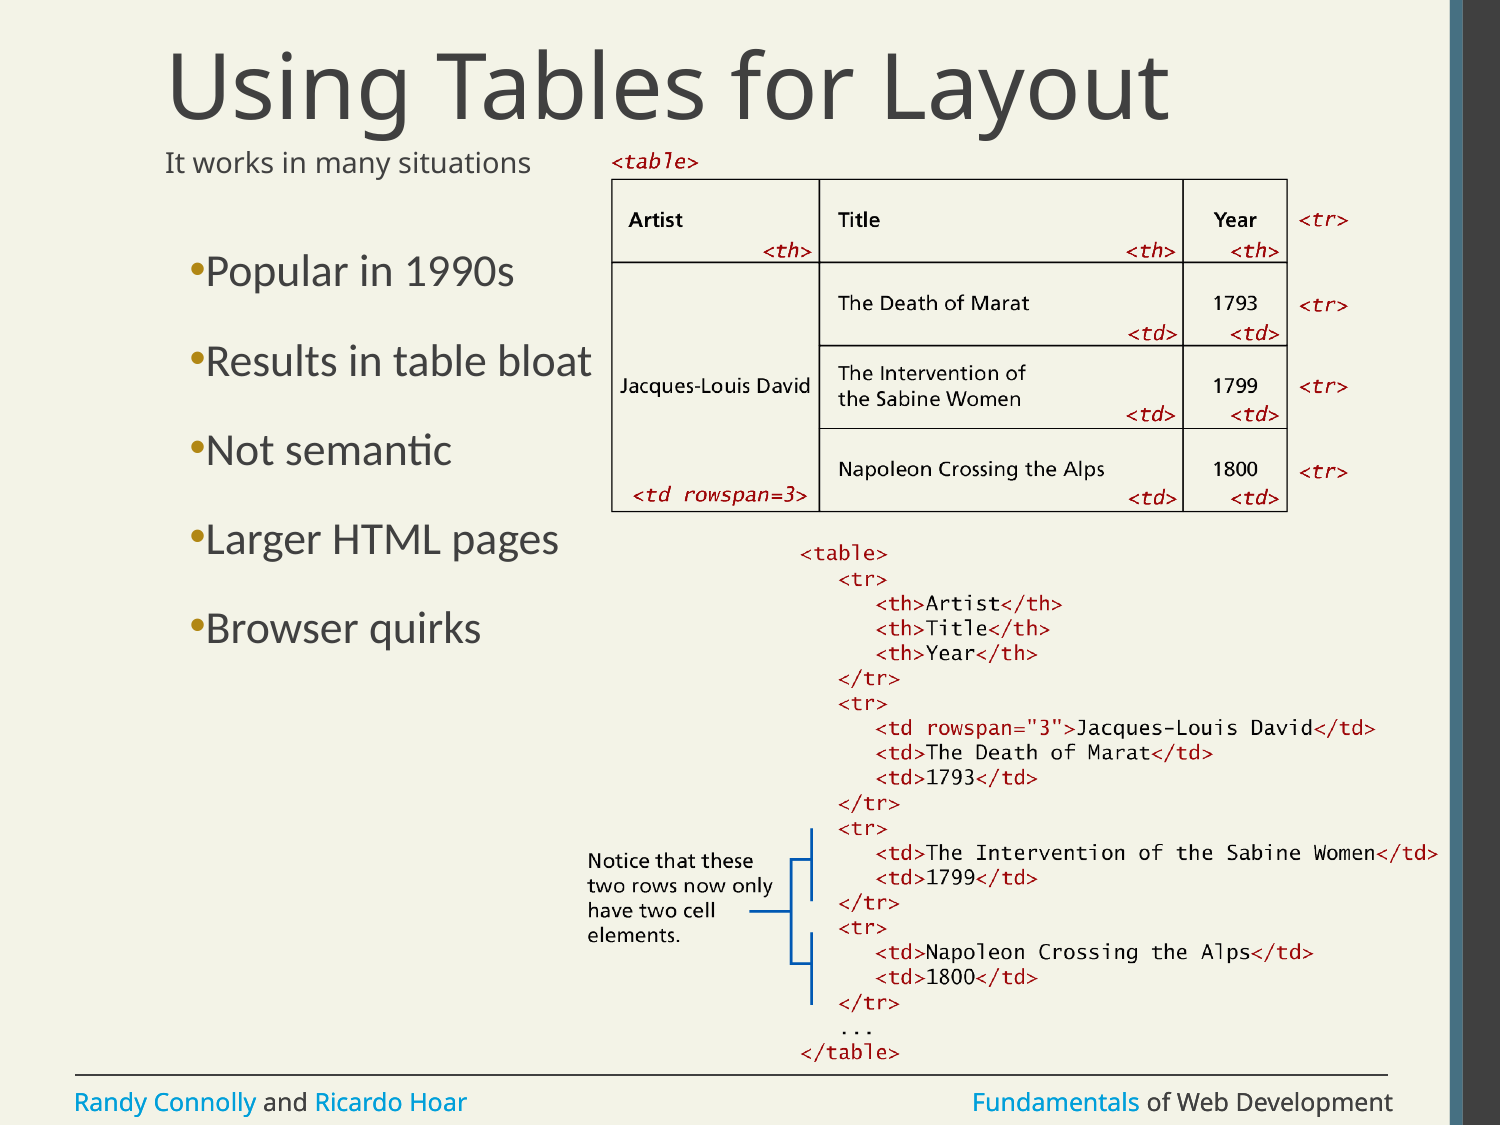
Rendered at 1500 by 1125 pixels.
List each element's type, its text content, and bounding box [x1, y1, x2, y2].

list It works in many situations [150, 137, 1200, 188]
title Using Tables for Layout [150, 20, 1425, 148]
text_box Popular in 1990s Results in table bloat Not semantic Larger HTML pages Browser quirks [99, 233, 582, 775]
picture [587, 149, 1439, 1064]
